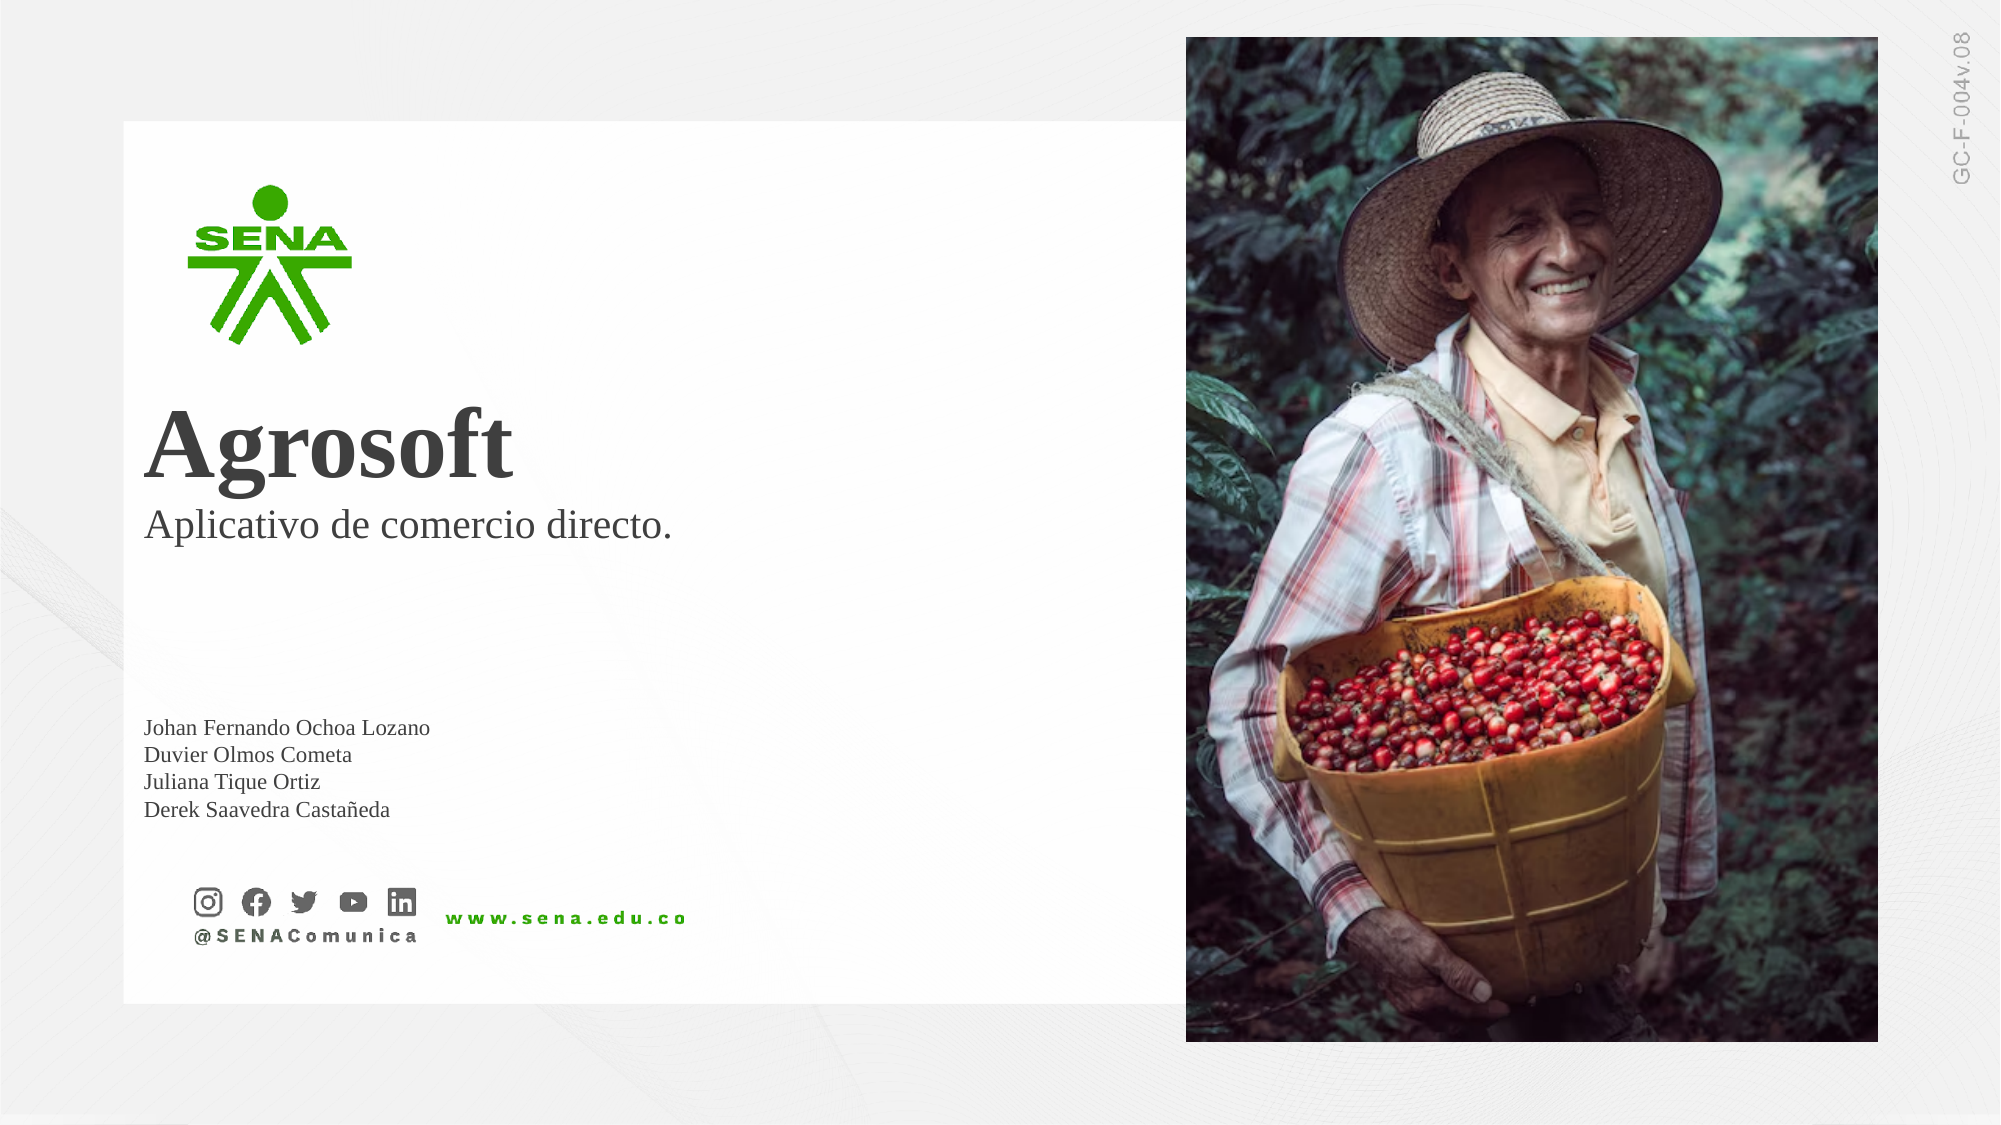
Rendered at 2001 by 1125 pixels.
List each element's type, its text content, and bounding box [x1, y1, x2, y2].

picture [0, 0, 2000, 1125]
text_box Agrosoft Aplicativo de comercio directo. [129, 369, 1180, 605]
text_box Johan Fernando Ochoa Lozano Duvier Olmos Cometa Juliana Tique Ortiz Derek Saavedra Castañeda [129, 704, 679, 830]
